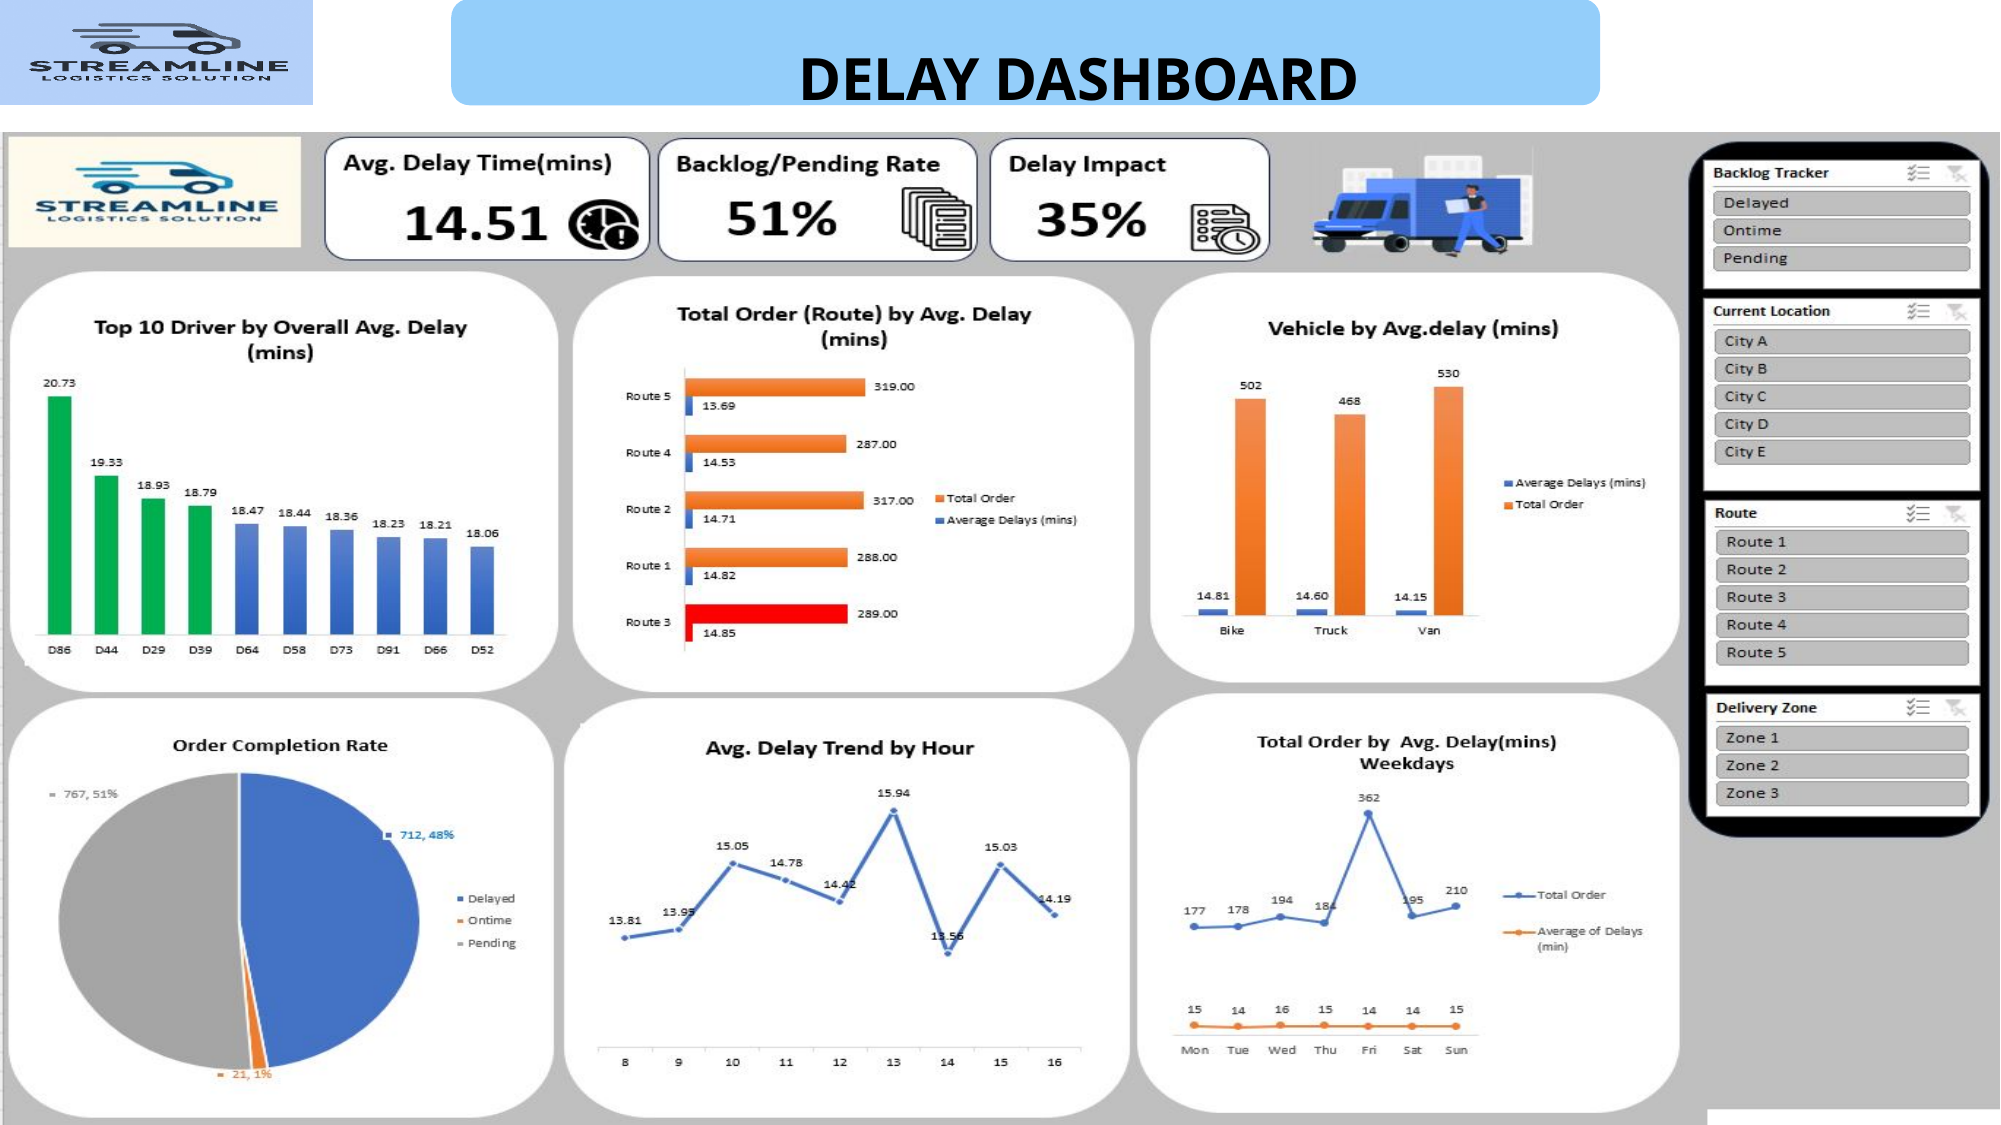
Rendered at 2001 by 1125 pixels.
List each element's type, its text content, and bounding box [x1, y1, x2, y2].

text_box [451, 0, 1601, 106]
picture [0, 0, 314, 105]
text_box DELAY DASHBOARD [783, 35, 1483, 120]
picture [0, 132, 2000, 1125]
